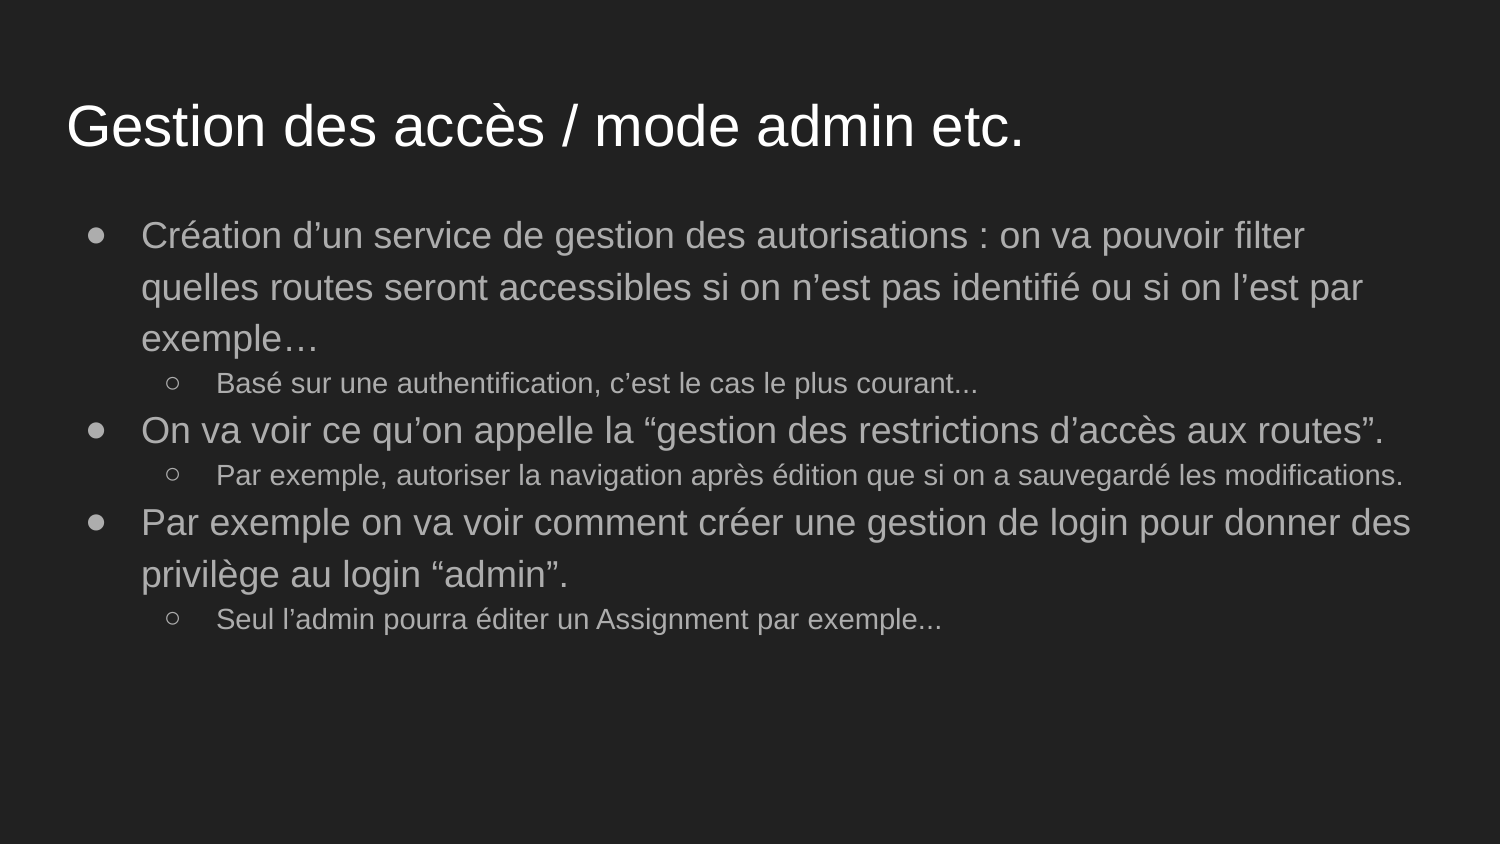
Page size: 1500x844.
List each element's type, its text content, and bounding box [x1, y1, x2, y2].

title Gestion des accès / mode admin etc. [51, 72, 1449, 167]
list Création d’un service de gestion des autorisations : on va pouvoir filter quelles routes seront accessibles si on n’est pas identifié ou si on l’est par exemple… Basé sur une authentification, c’est le cas le plus courant... On va voir ce qu’on appelle la “gestion des restrictions d’accès aux routes”. Par exemple, autoriser la navigation après édition que si on a sauvegardé les modifications. Par exemple on va voir comment créer une gestion de login pour donner des privilège au login “admin”. Seul l’admin pourra éditer un Assignment par exemple... [51, 189, 1449, 750]
